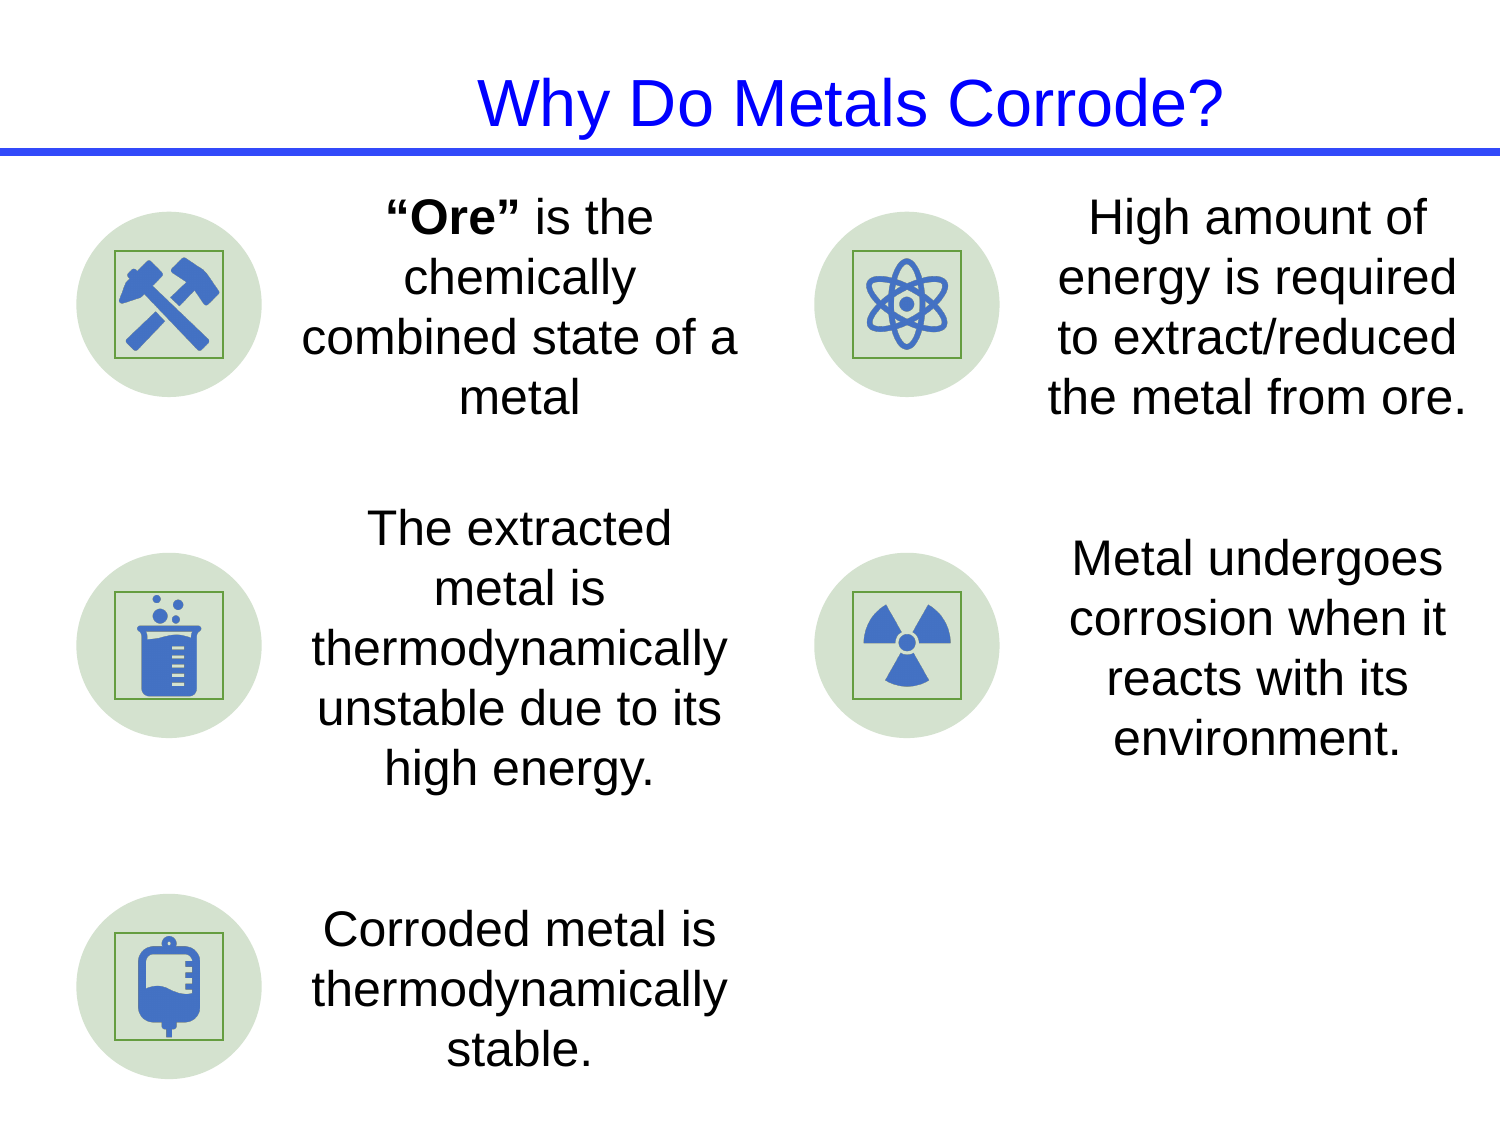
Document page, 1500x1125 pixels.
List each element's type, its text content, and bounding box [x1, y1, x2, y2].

text_box Why Do Metals Corrode? [462, 52, 1323, 148]
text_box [52, 187, 1500, 1104]
